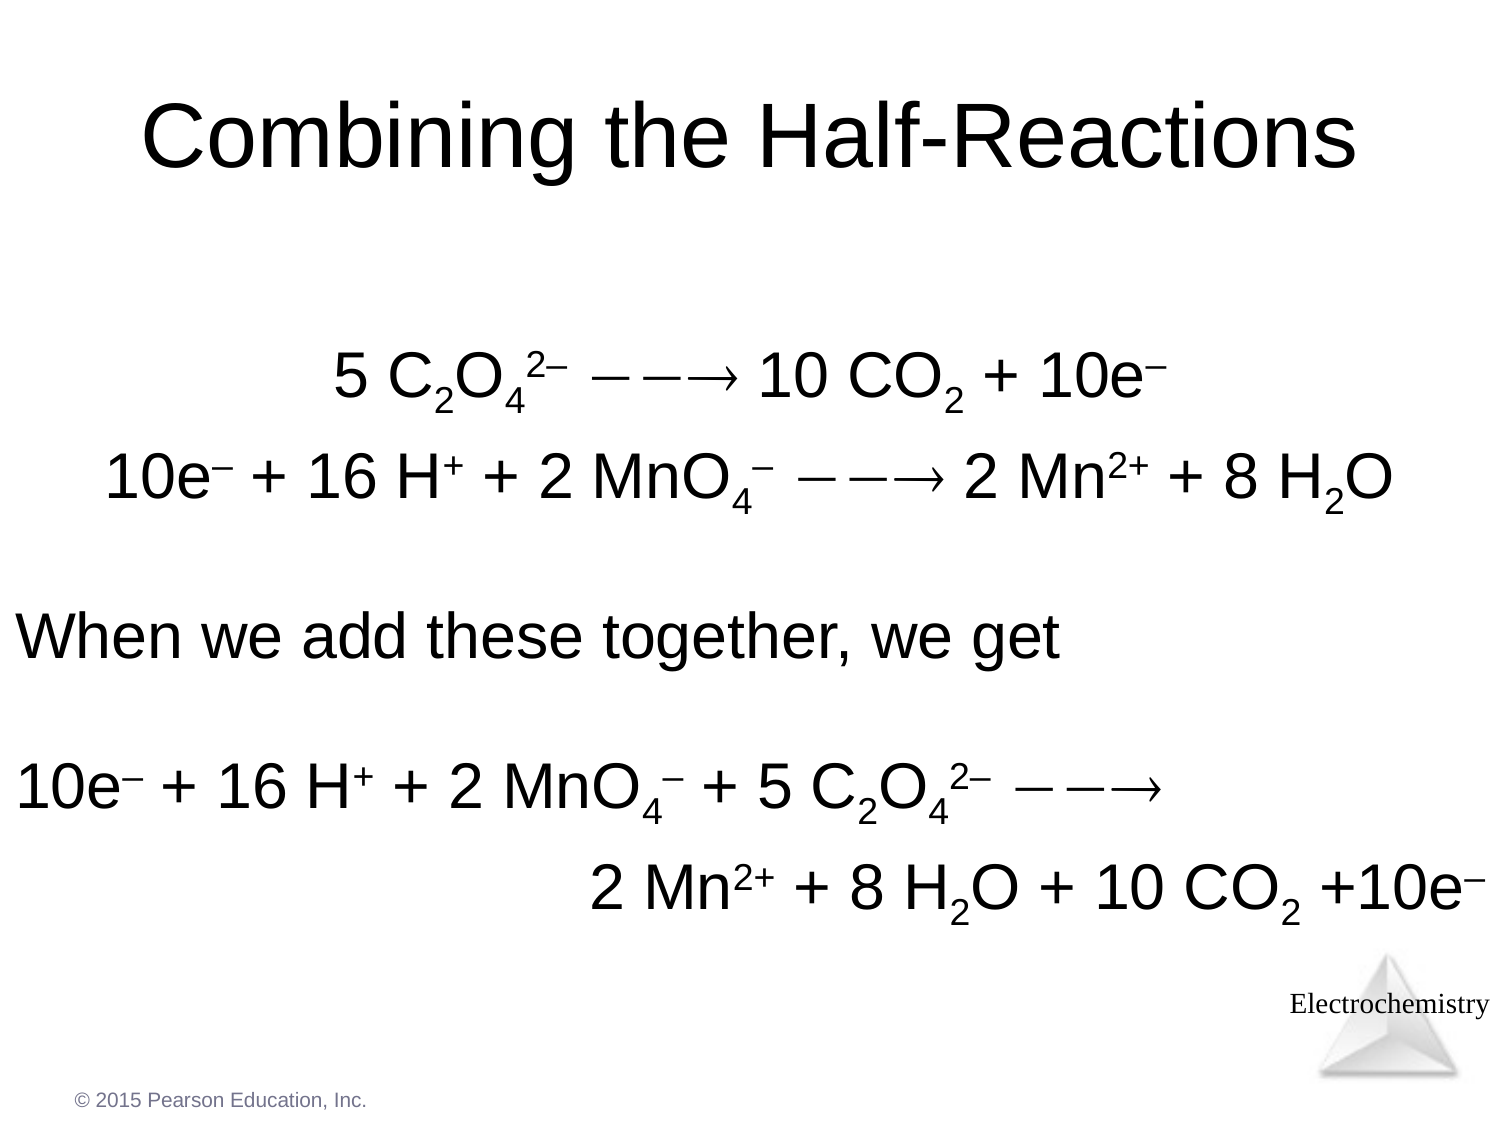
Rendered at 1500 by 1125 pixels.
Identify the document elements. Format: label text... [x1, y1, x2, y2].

list 5 C2O42–  10 CO2 + 10e– 10e– + 16 H+ + 2 MnO4–  2 Mn2+ + 8 H2O When we add these together, we get 10e– + 16 H+ + 2 MnO4– + 5 C2O42–  2 Mn2+ + 8 H2O + 10 CO2 +10e– [0, 324, 1500, 1001]
picture [1480, 1001, 1486, 1009]
picture [1363, 1001, 1370, 1012]
title Combining the Half-Reactions [0, 37, 1500, 226]
picture [1275, 1001, 1500, 1125]
